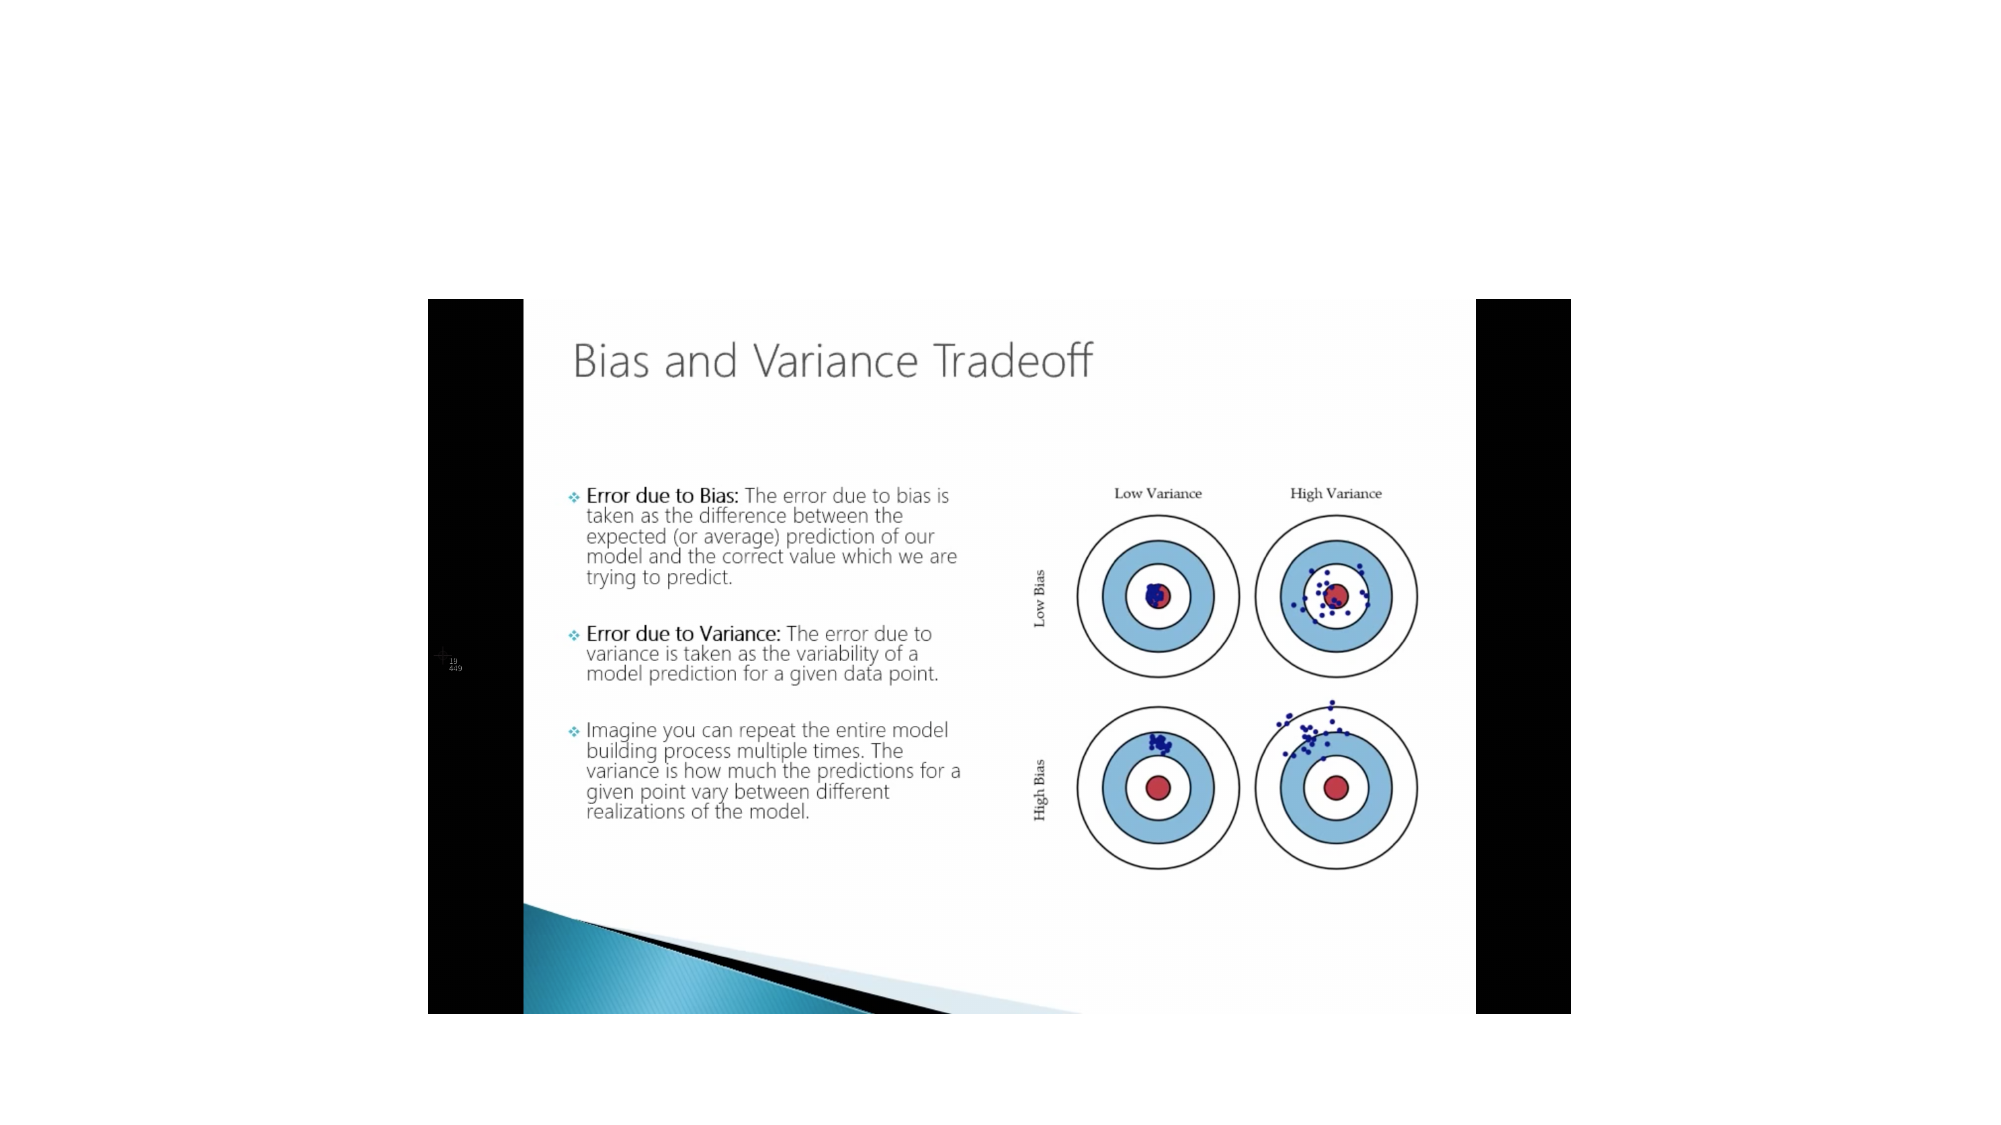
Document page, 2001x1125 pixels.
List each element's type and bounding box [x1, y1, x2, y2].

list [428, 299, 1572, 1014]
